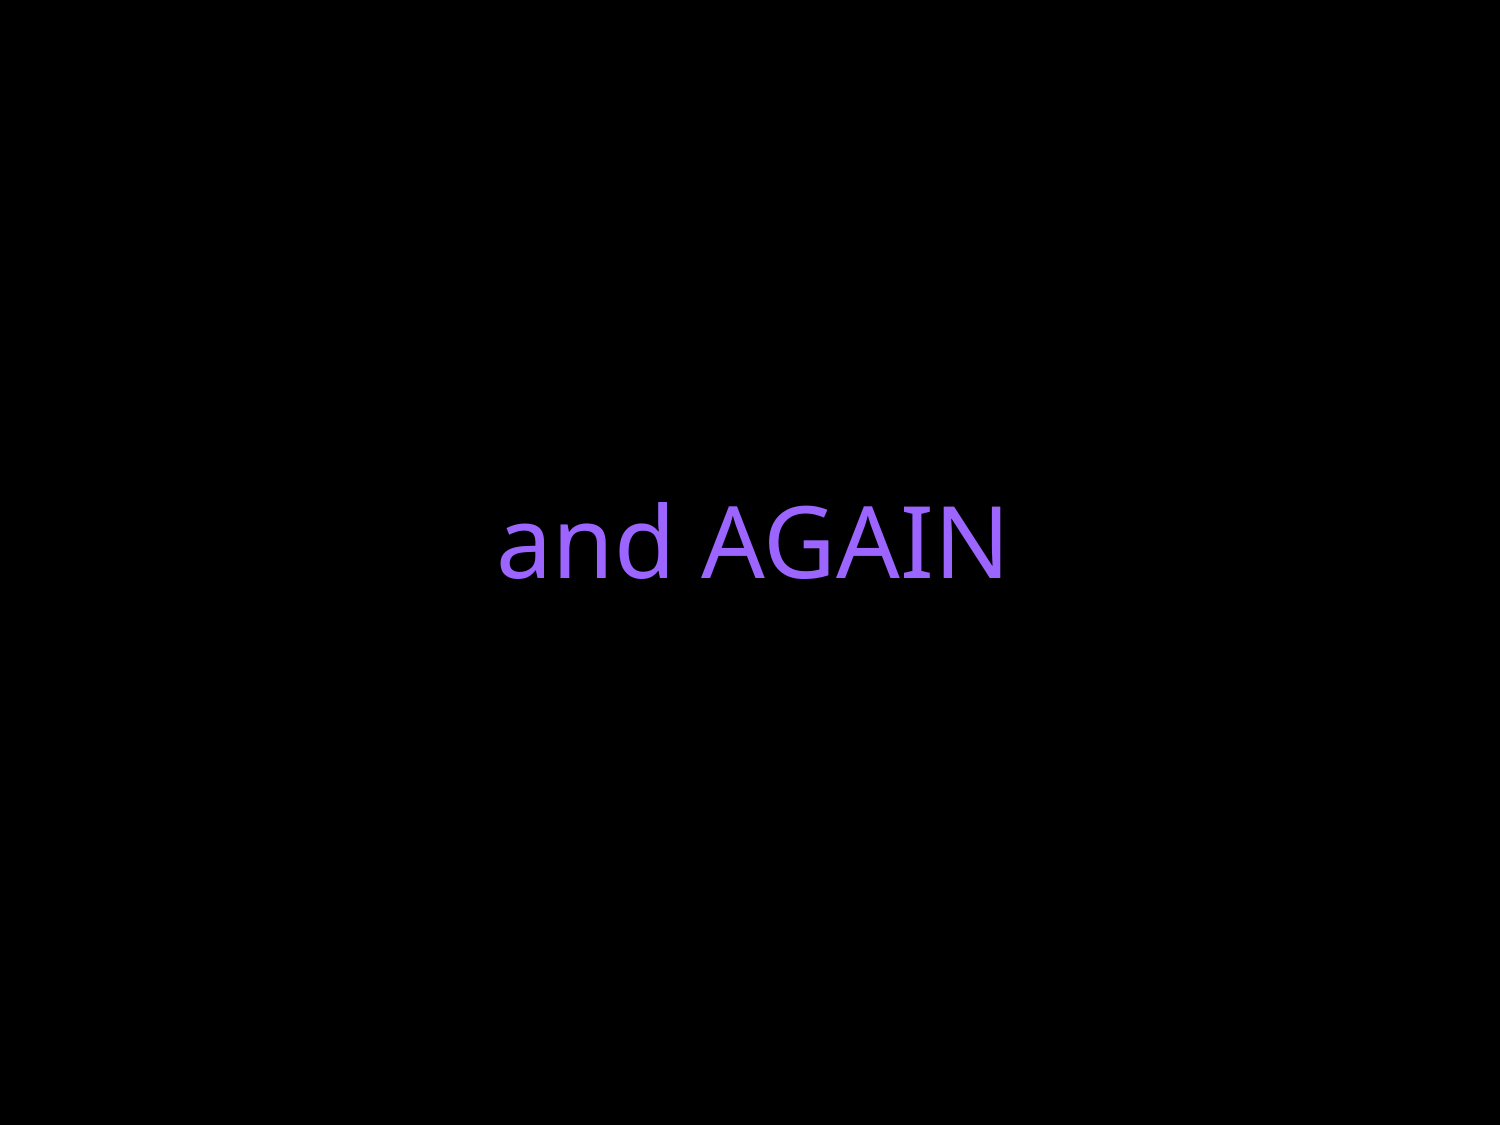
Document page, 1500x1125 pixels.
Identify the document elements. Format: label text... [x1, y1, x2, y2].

title and AGAIN [75, 412, 1425, 666]
